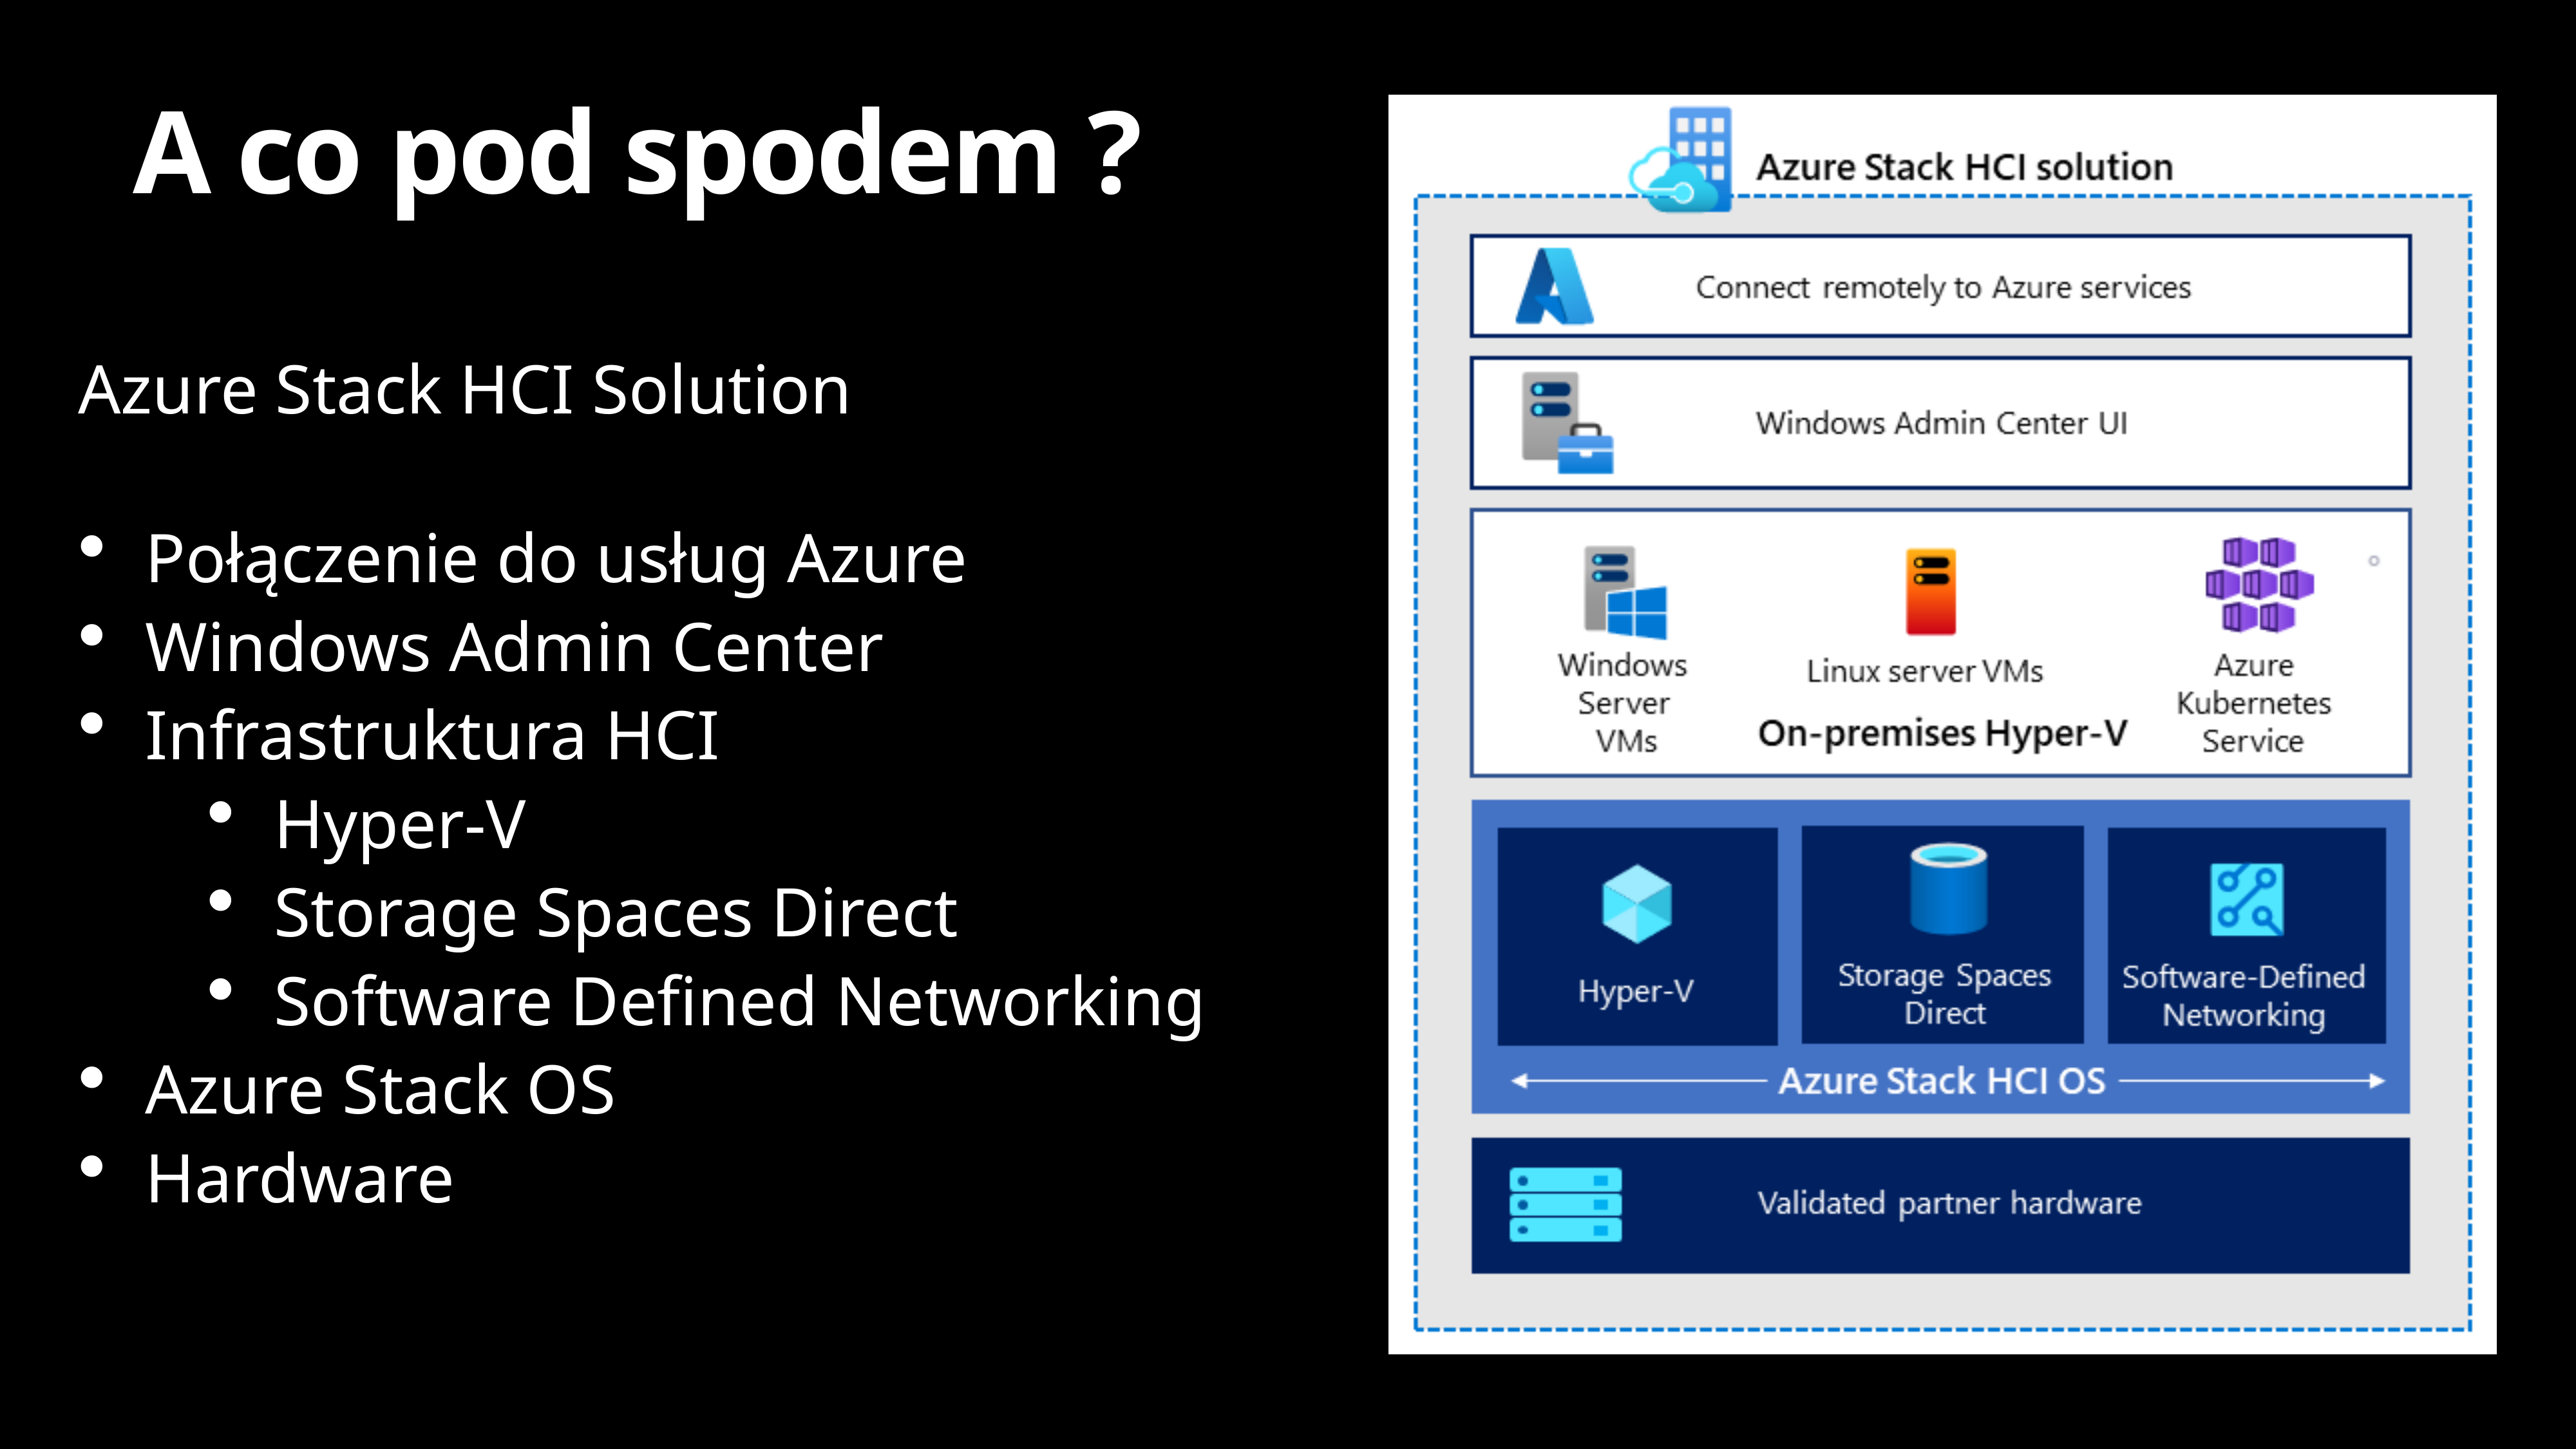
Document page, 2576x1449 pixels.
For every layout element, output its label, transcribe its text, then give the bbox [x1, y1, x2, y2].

picture [1388, 94, 2497, 1354]
title A co pod spodem ? [127, 100, 1388, 253]
text_box Azure Stack HCI Solution Połączenie do usług Azure Windows Admin Center Infrastruktura HCI Hyper-V Storage Spaces Direct Software Defined Networking Azure Stack OS Hardware [72, 341, 1212, 1222]
